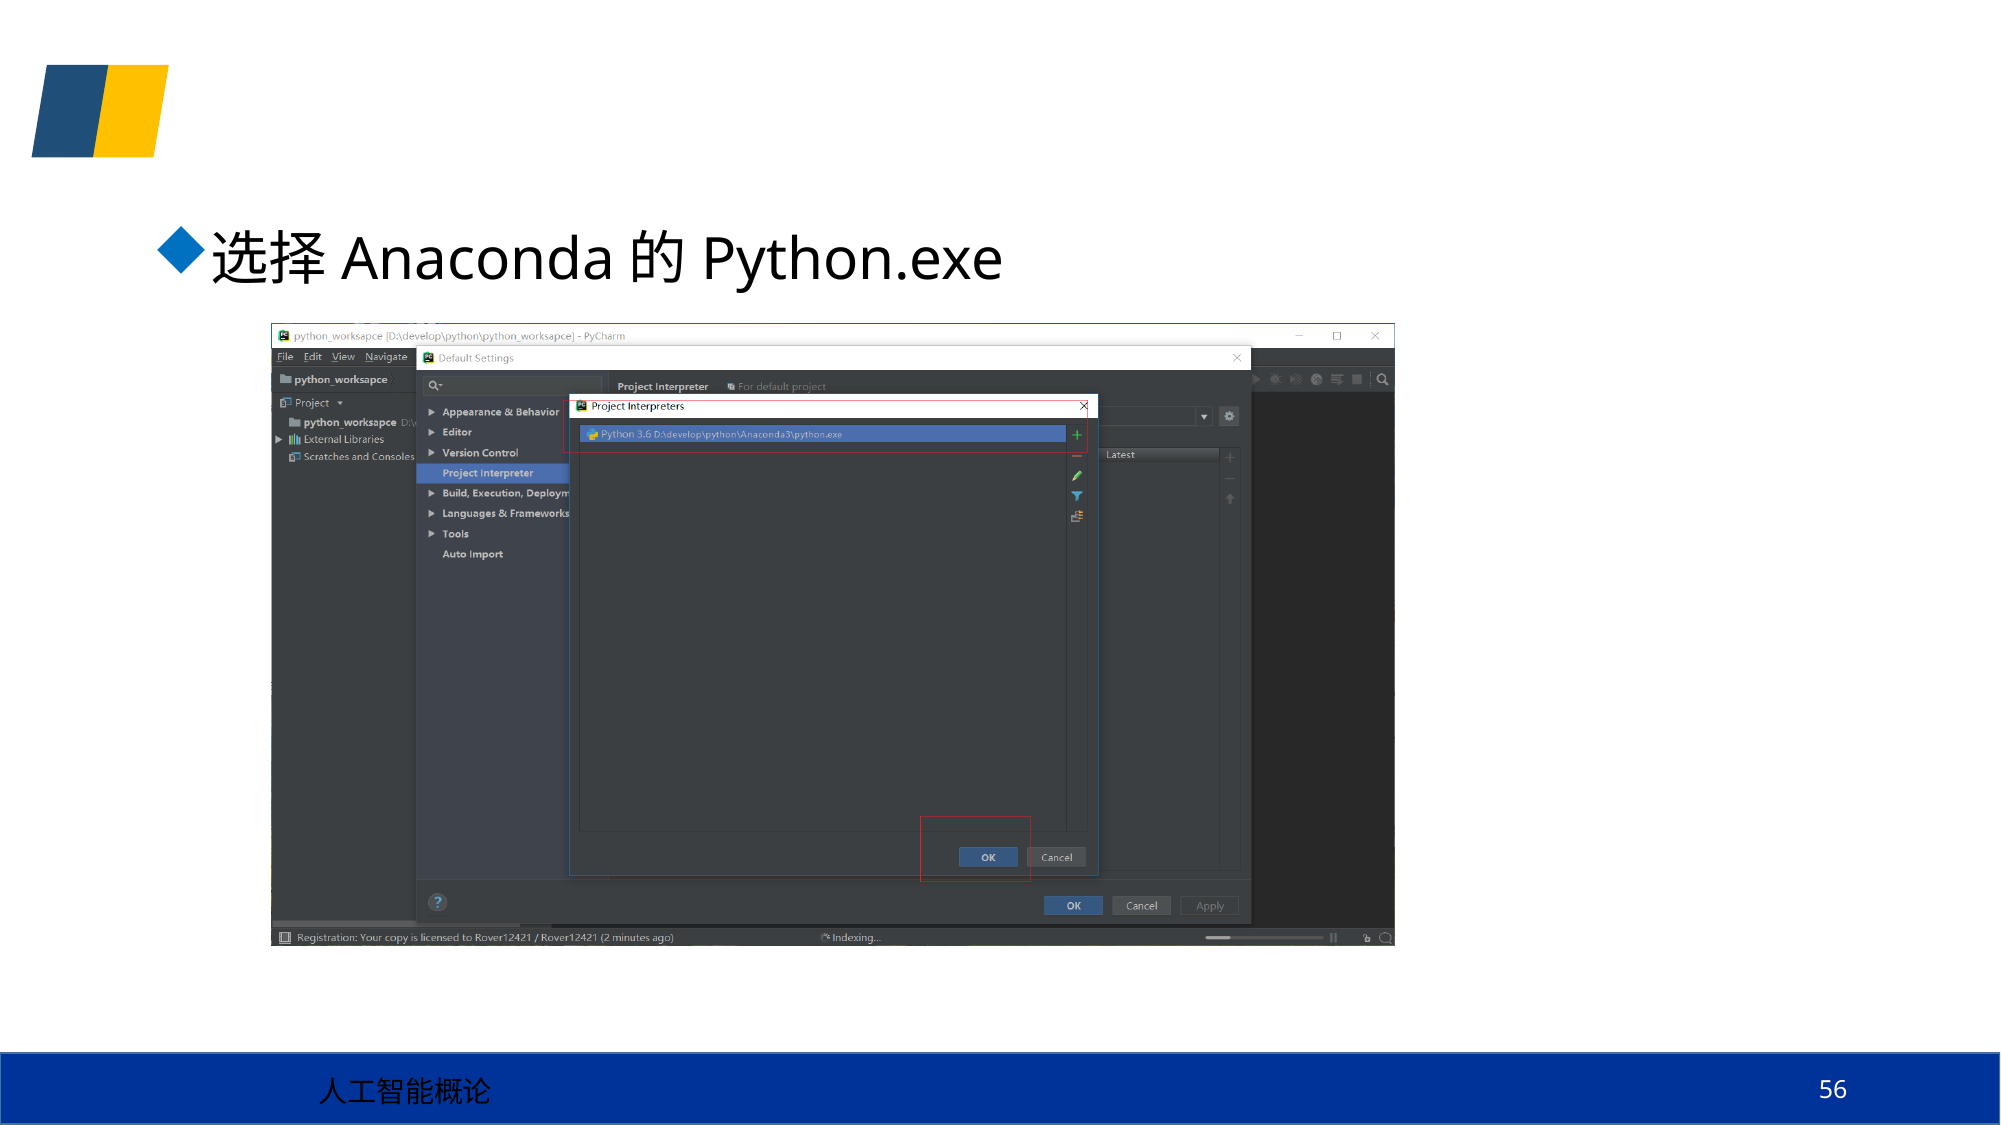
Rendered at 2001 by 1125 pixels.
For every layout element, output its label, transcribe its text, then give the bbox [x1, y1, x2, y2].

slide_number 56 [1412, 1061, 1863, 1121]
footer 人工智能概论 [67, 1061, 743, 1121]
list 选择Anaconda的Python.exe [137, 221, 1863, 1014]
picture [271, 323, 1395, 946]
